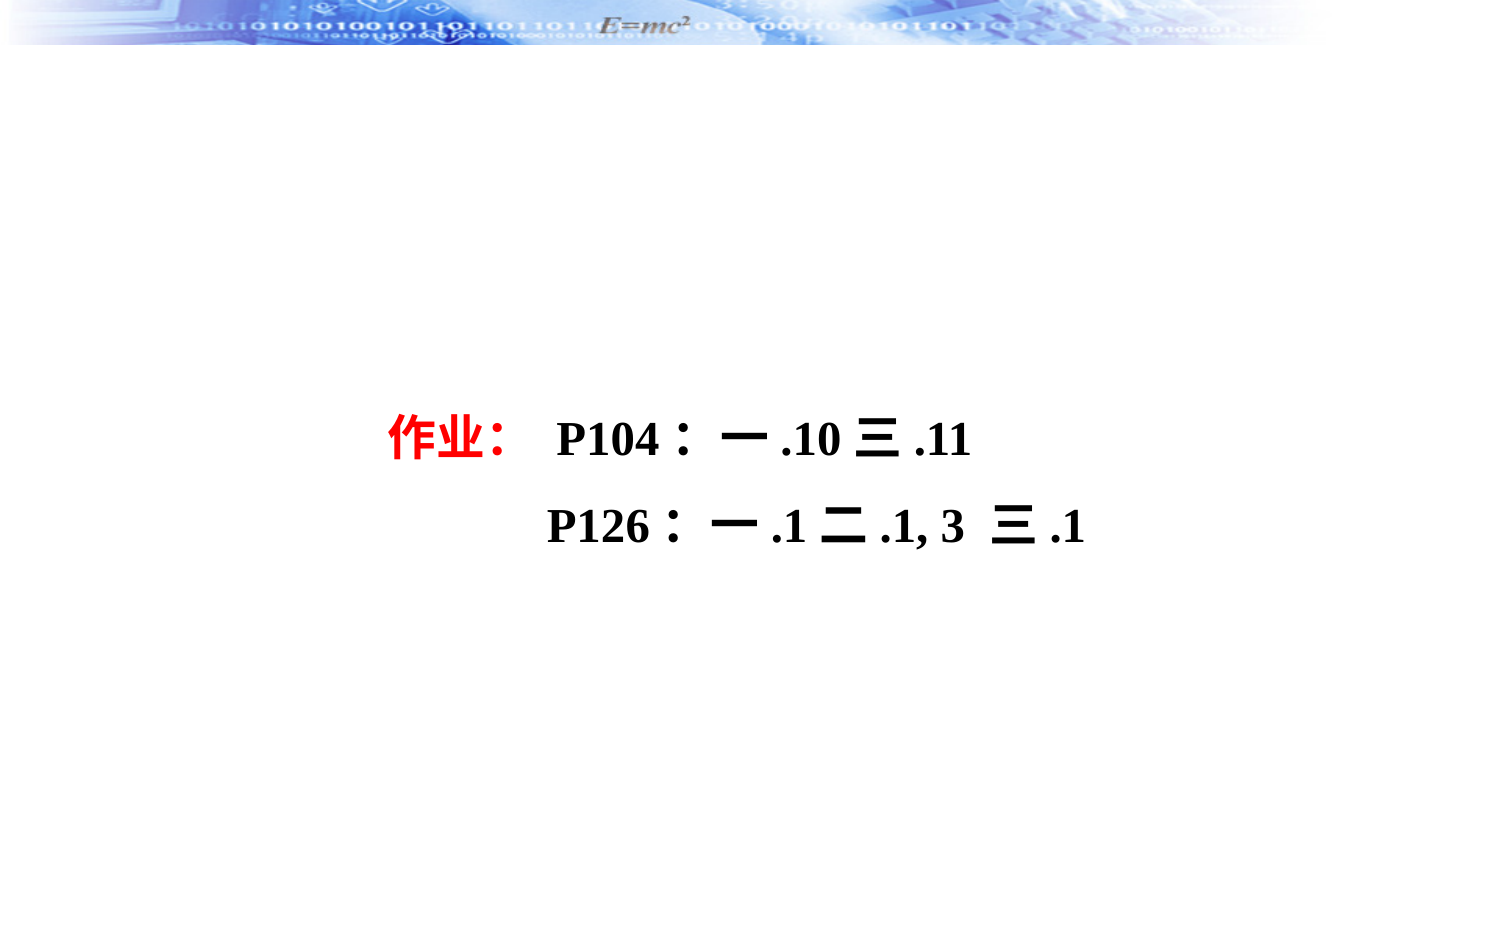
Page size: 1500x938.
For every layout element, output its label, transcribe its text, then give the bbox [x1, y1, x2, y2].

picture [0, 0, 1500, 45]
text_box 作业： P104：一.10三.11 P126：一.1二.1, 3 三.1 [372, 370, 1102, 561]
